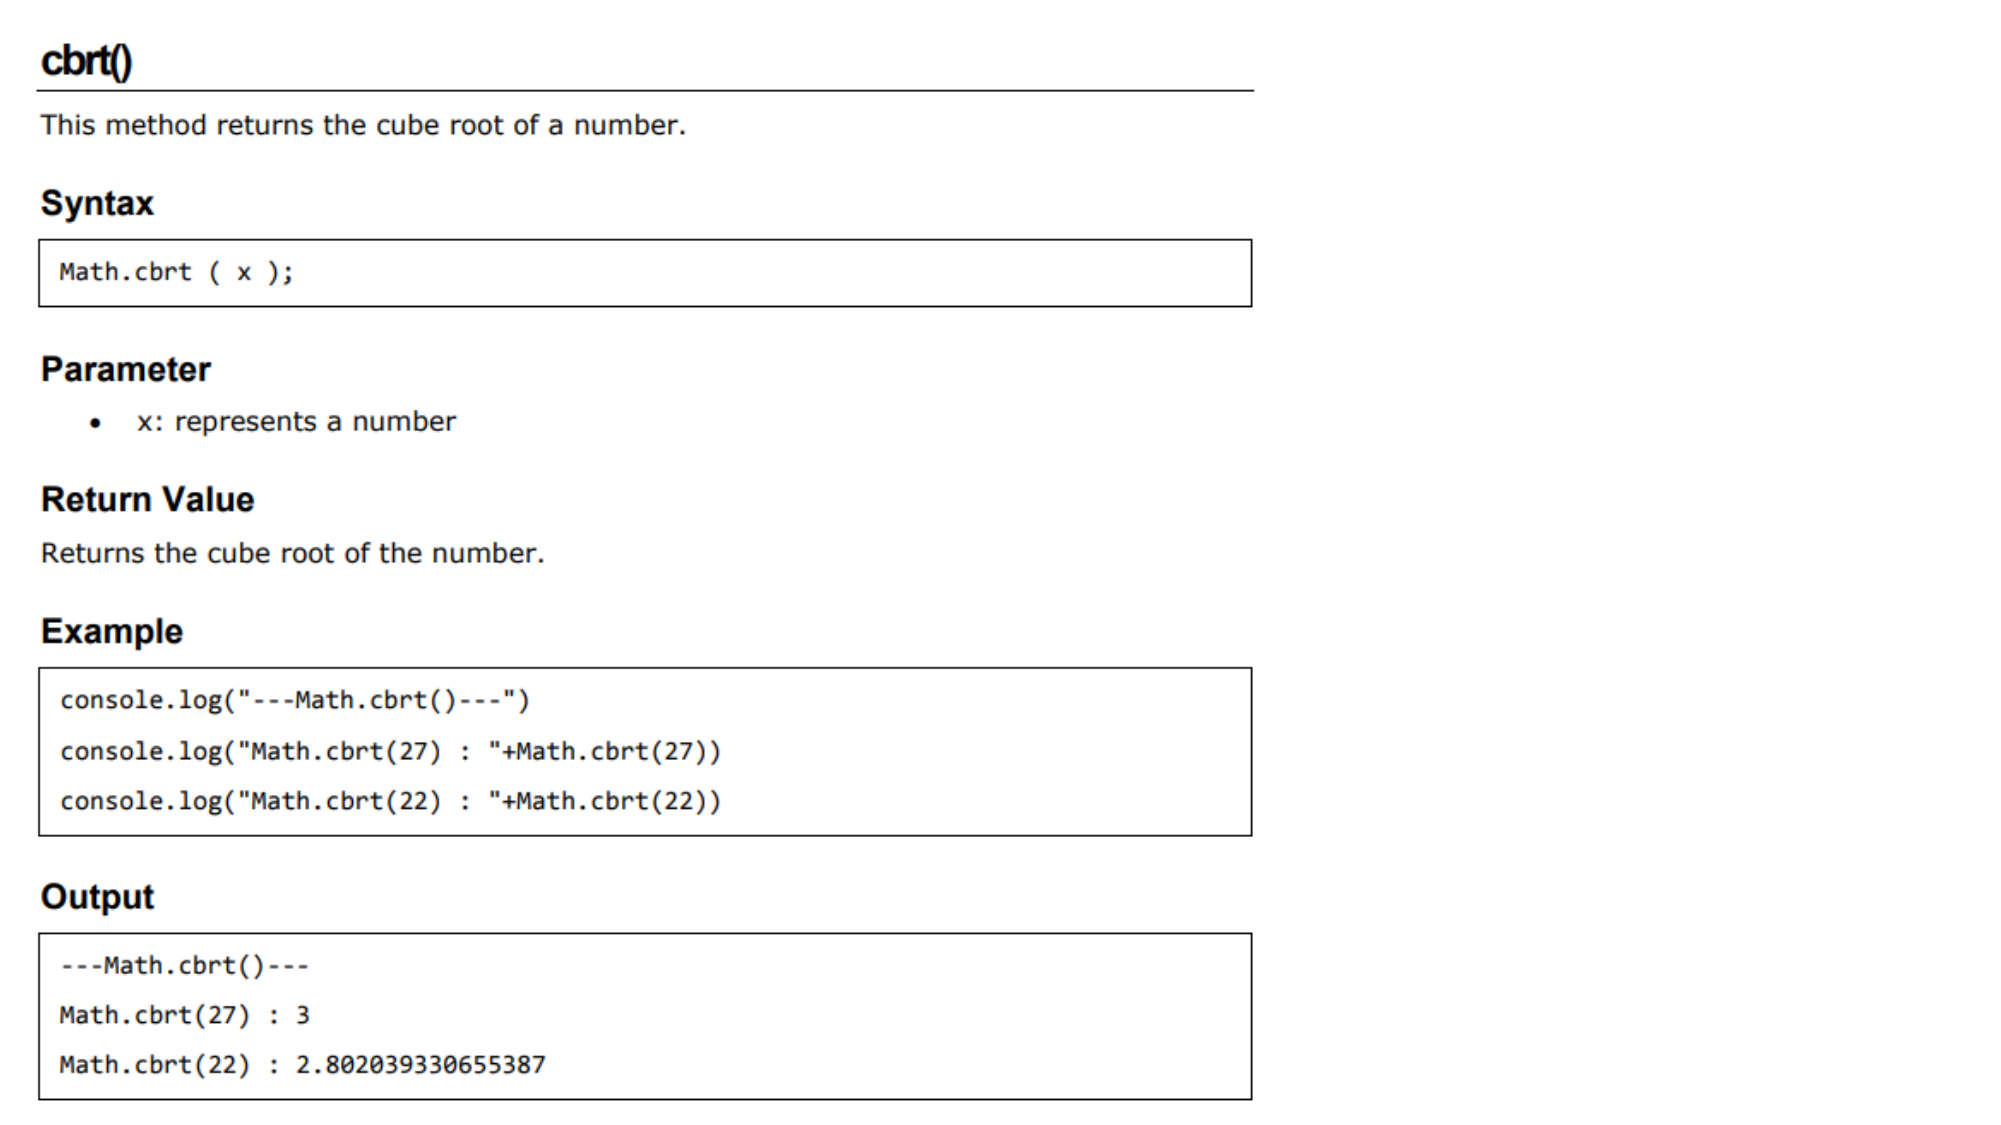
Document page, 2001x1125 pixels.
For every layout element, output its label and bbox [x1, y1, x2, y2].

picture [30, 20, 1270, 1111]
